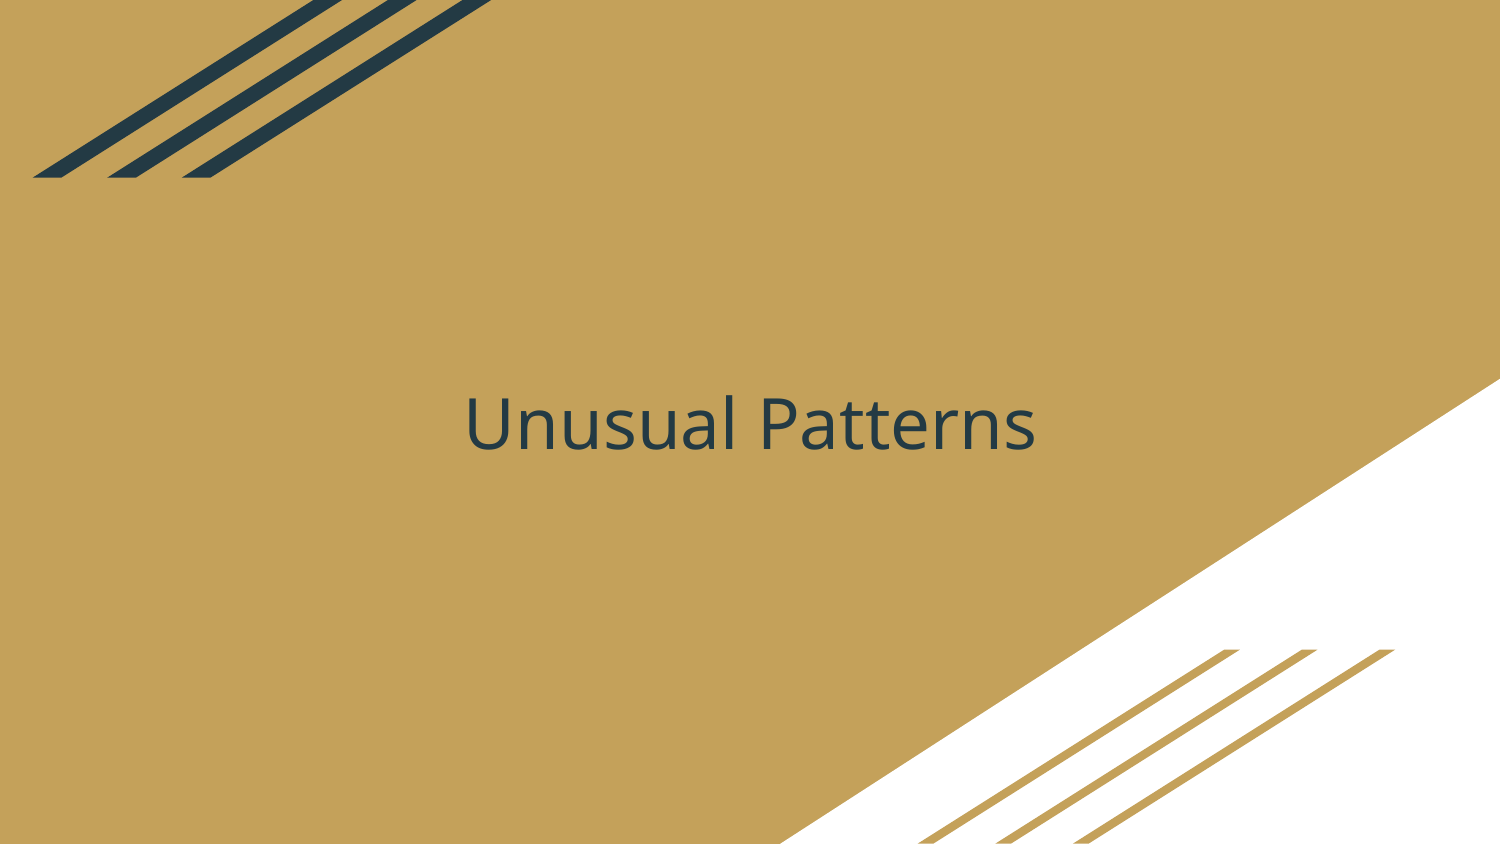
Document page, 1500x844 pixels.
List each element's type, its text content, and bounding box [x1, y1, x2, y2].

title Unusual Patterns [309, 286, 1192, 557]
